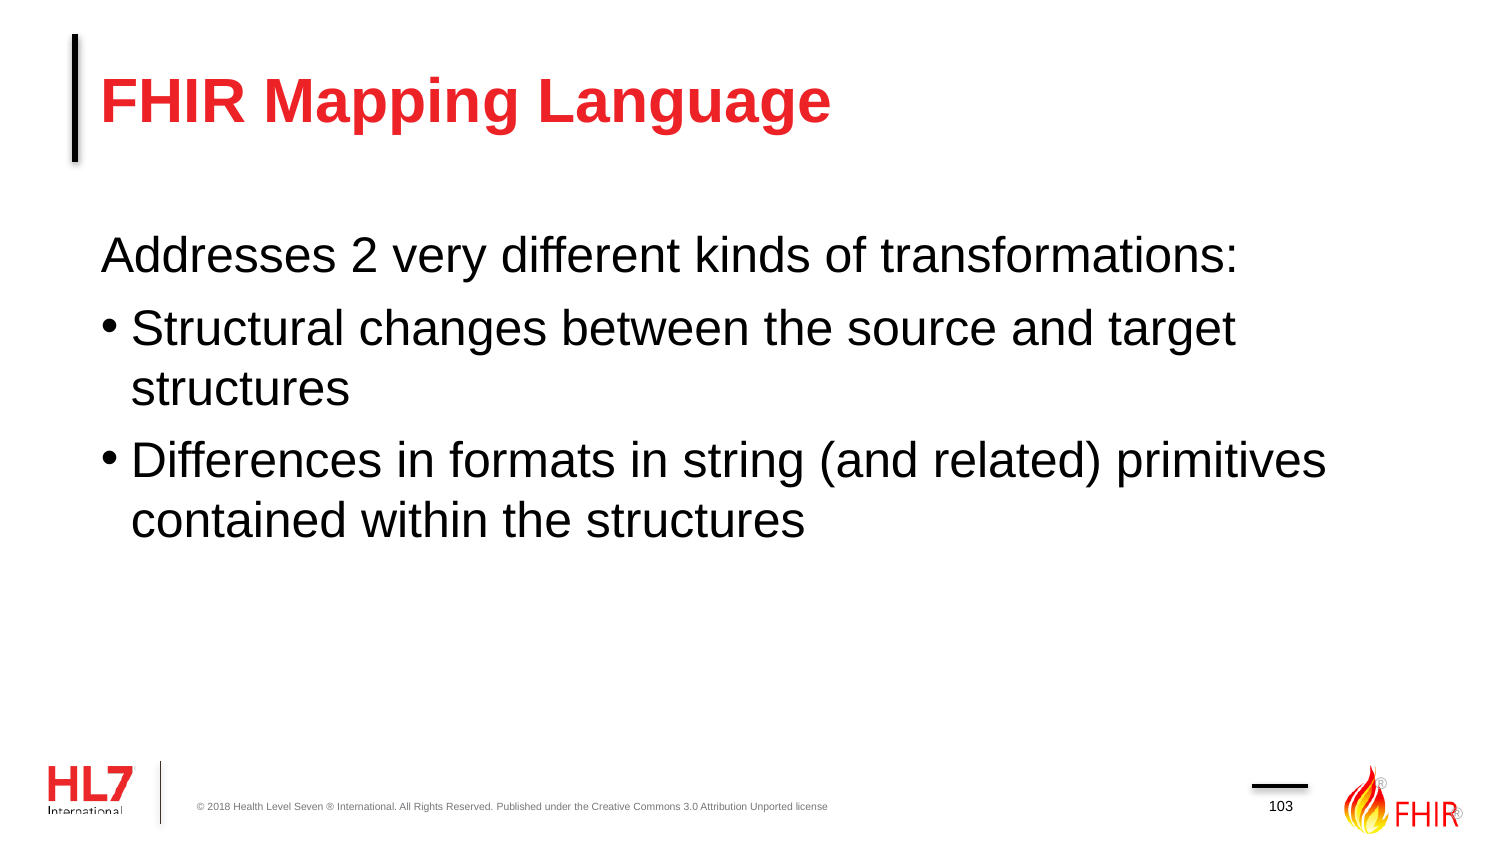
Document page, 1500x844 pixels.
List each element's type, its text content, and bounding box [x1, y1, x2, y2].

title FHIR Mapping Language [100, 33, 1451, 163]
slide_number 103 [1258, 786, 1304, 814]
picture [1339, 760, 1463, 837]
list Addresses 2 very different kinds of transformations: Structural changes between the source and target structures Differences in formats in string (and related) primitives contained within the structures [100, 222, 1451, 731]
footer © 2018 Health Level Seven ® International. All Rights Reserved. Published under the Creative Commons 3.0 Attribution Unported license [196, 786, 941, 813]
